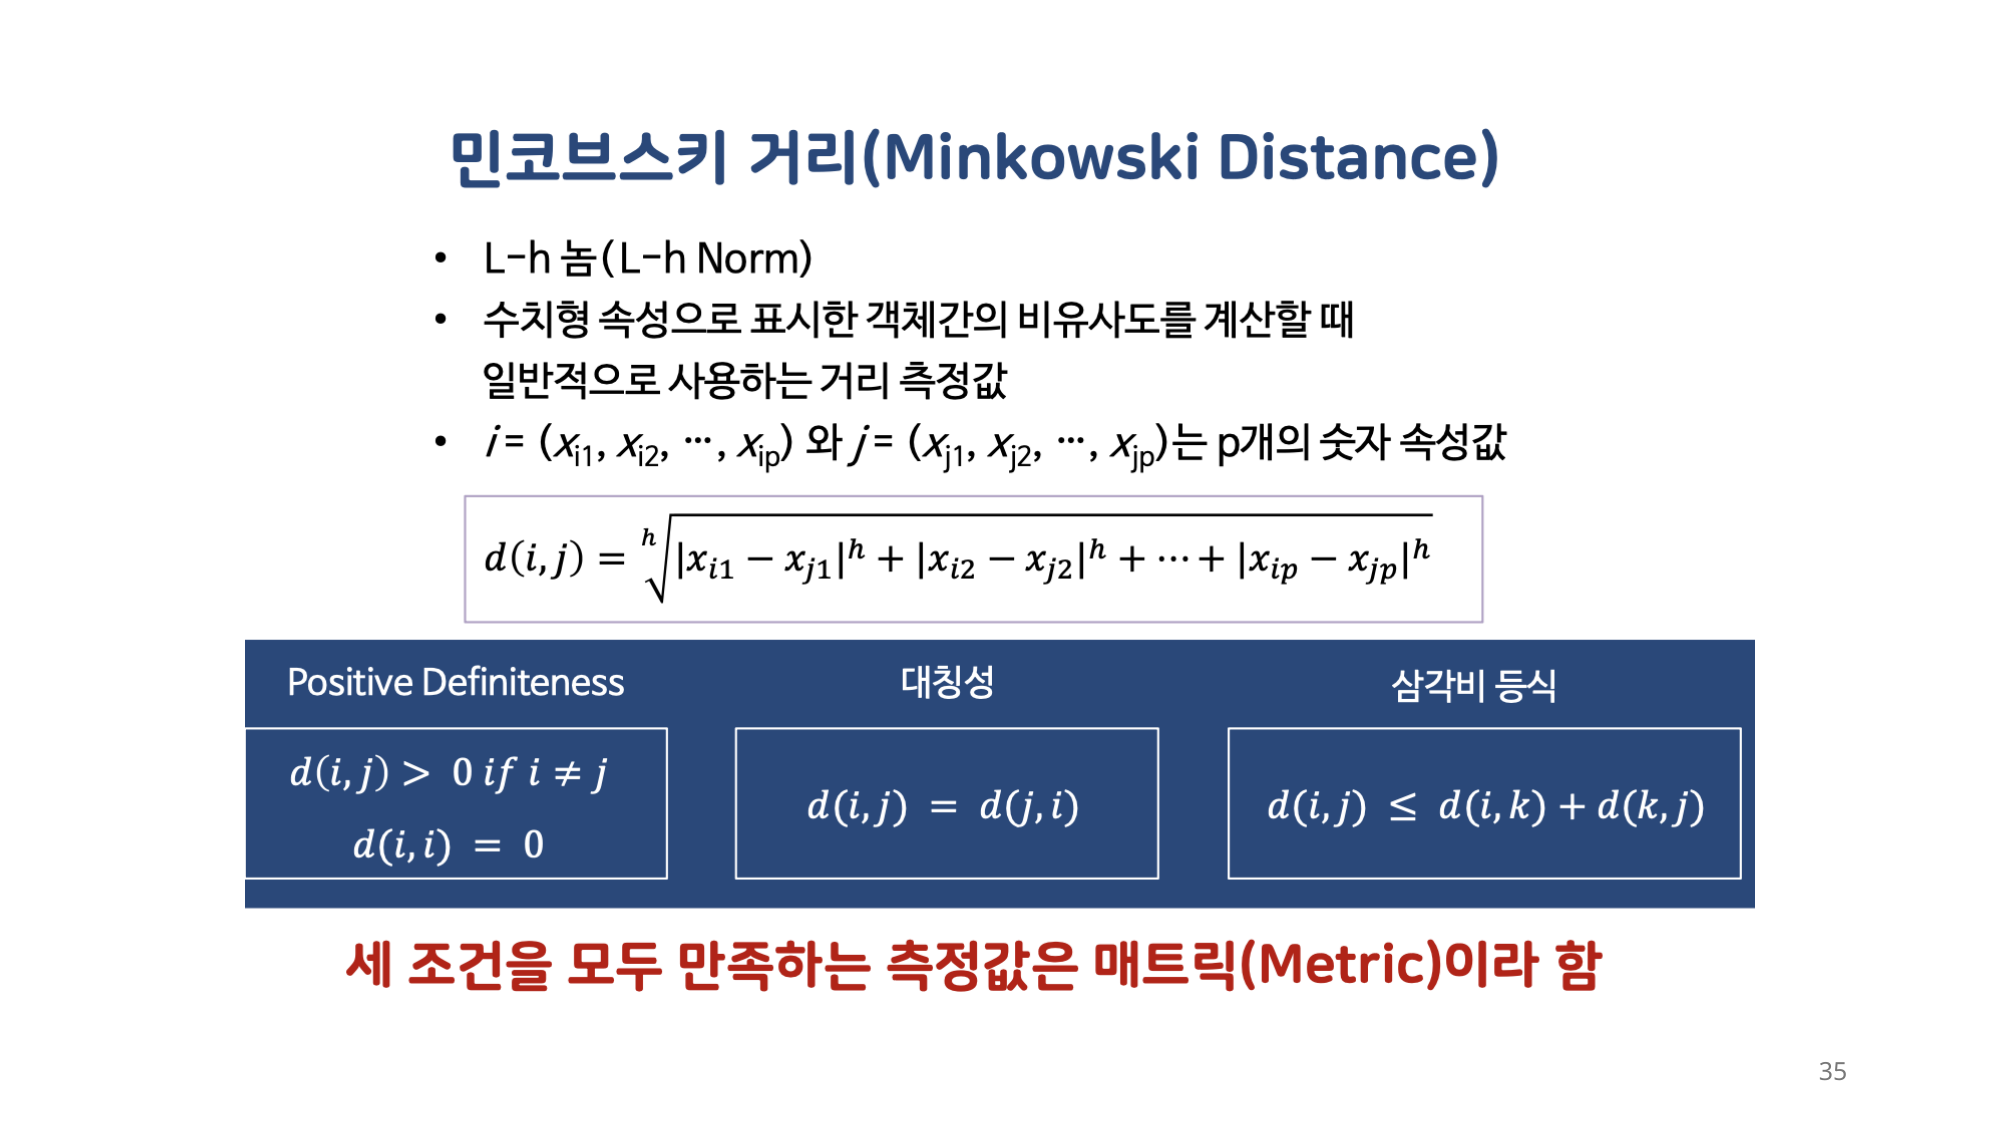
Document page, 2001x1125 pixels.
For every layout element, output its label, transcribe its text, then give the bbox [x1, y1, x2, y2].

picture [244, 117, 1755, 1008]
slide_number 35 [1412, 1042, 1863, 1103]
